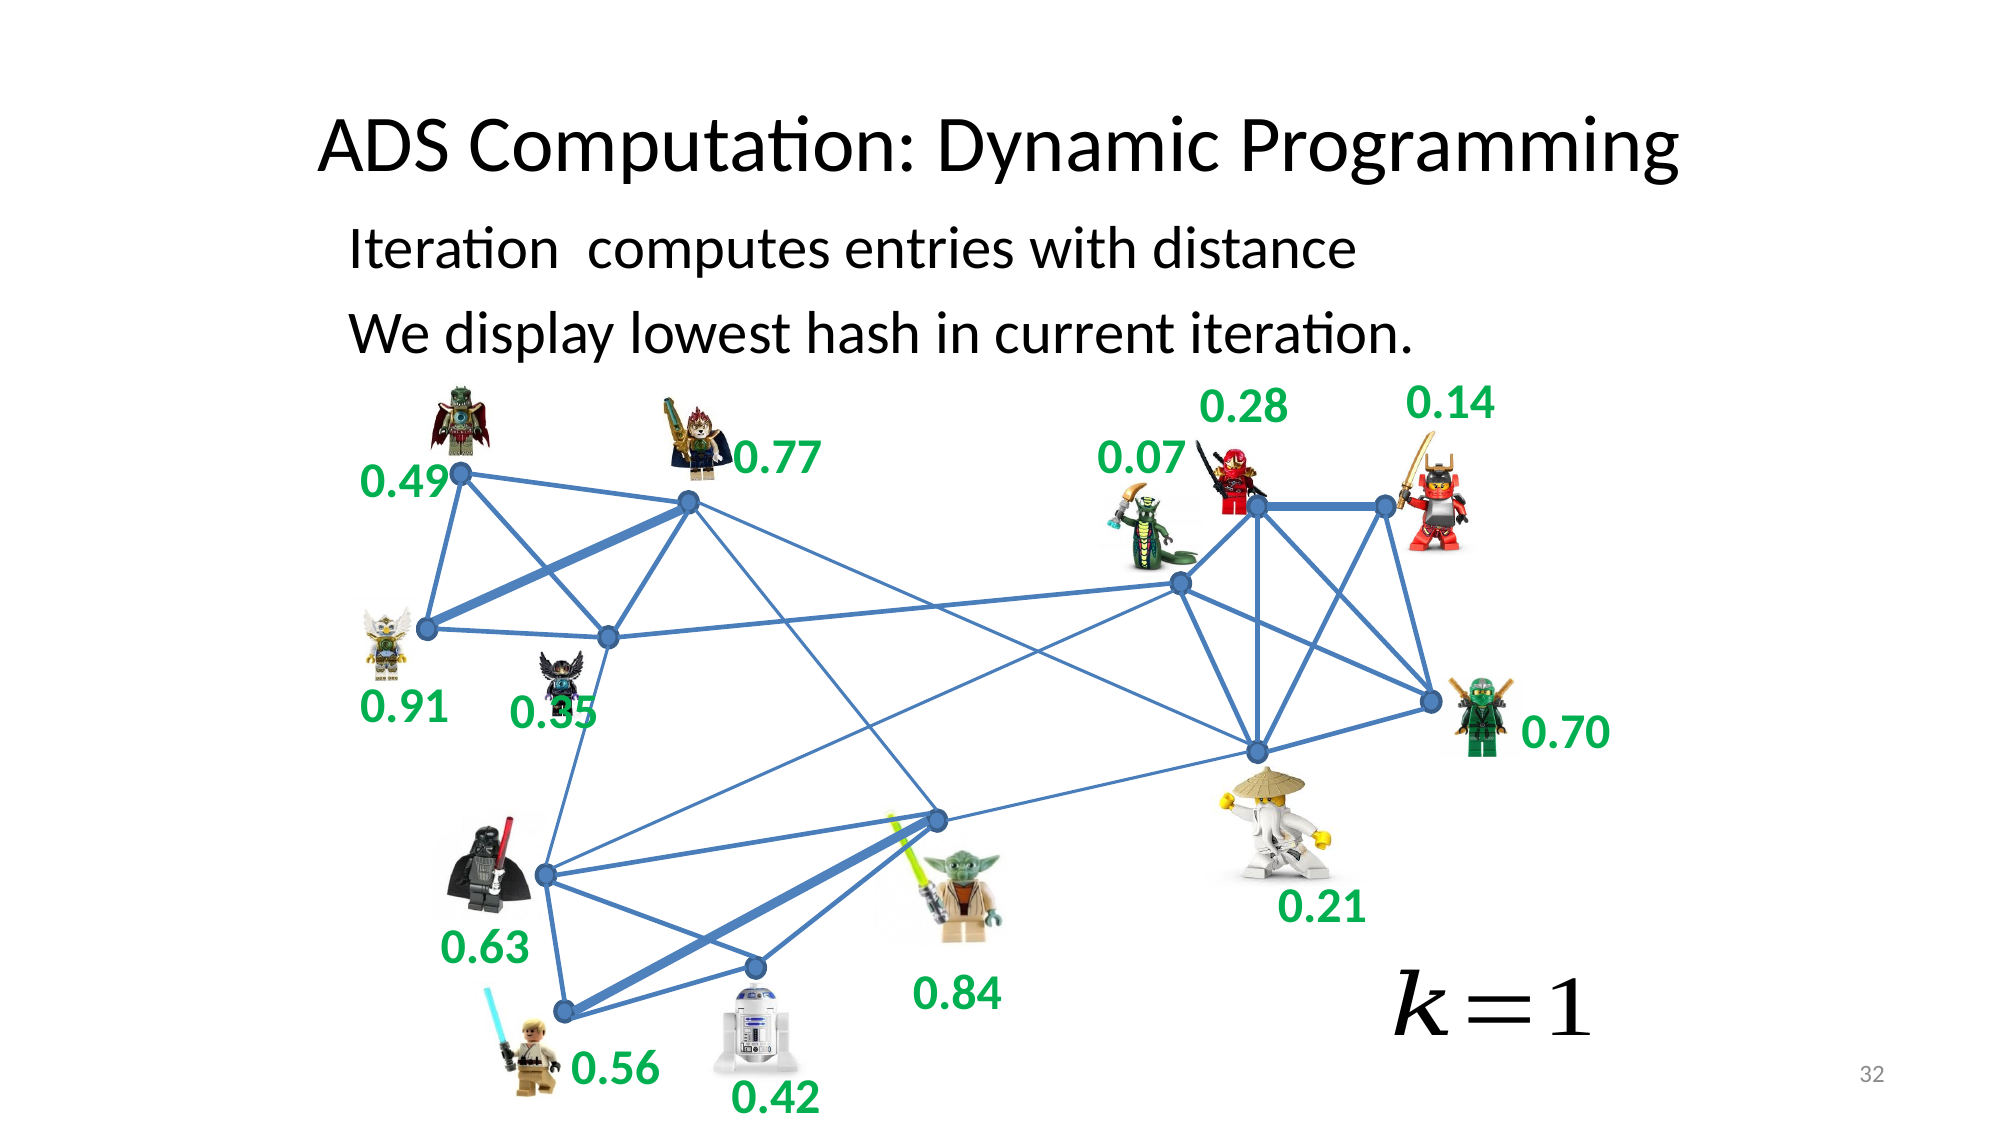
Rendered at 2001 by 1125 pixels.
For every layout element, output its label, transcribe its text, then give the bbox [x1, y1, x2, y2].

title ADS Computation: Dynamic Programming [249, 45, 1750, 233]
slide_number 32 [1632, 1042, 1900, 1103]
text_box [344, 360, 1627, 1125]
